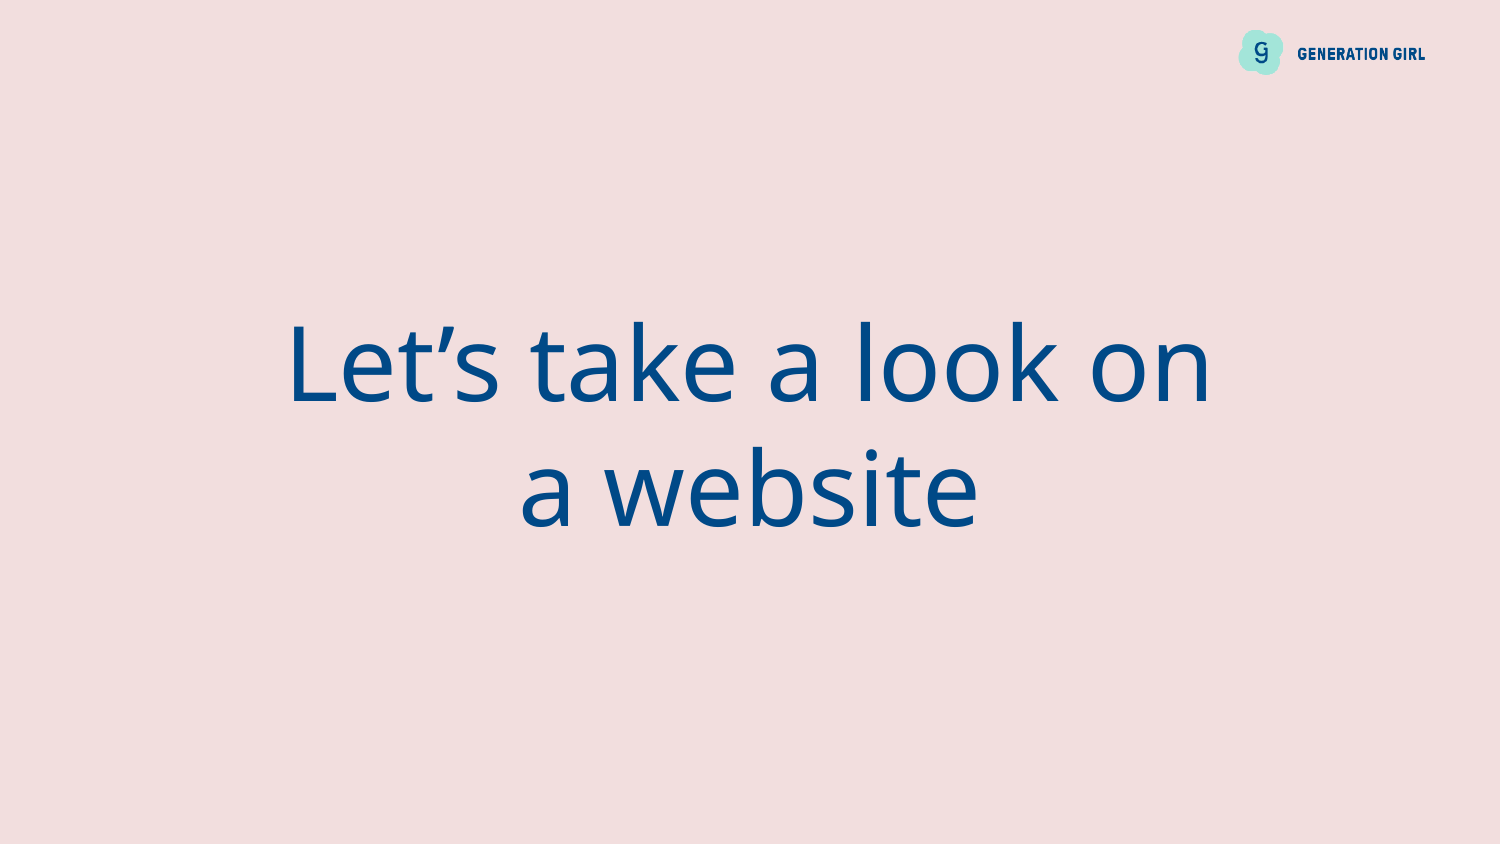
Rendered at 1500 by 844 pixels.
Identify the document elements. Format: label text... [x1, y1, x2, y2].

picture [1237, 29, 1426, 76]
text_box Let’s take a look on a website [243, 260, 1257, 584]
